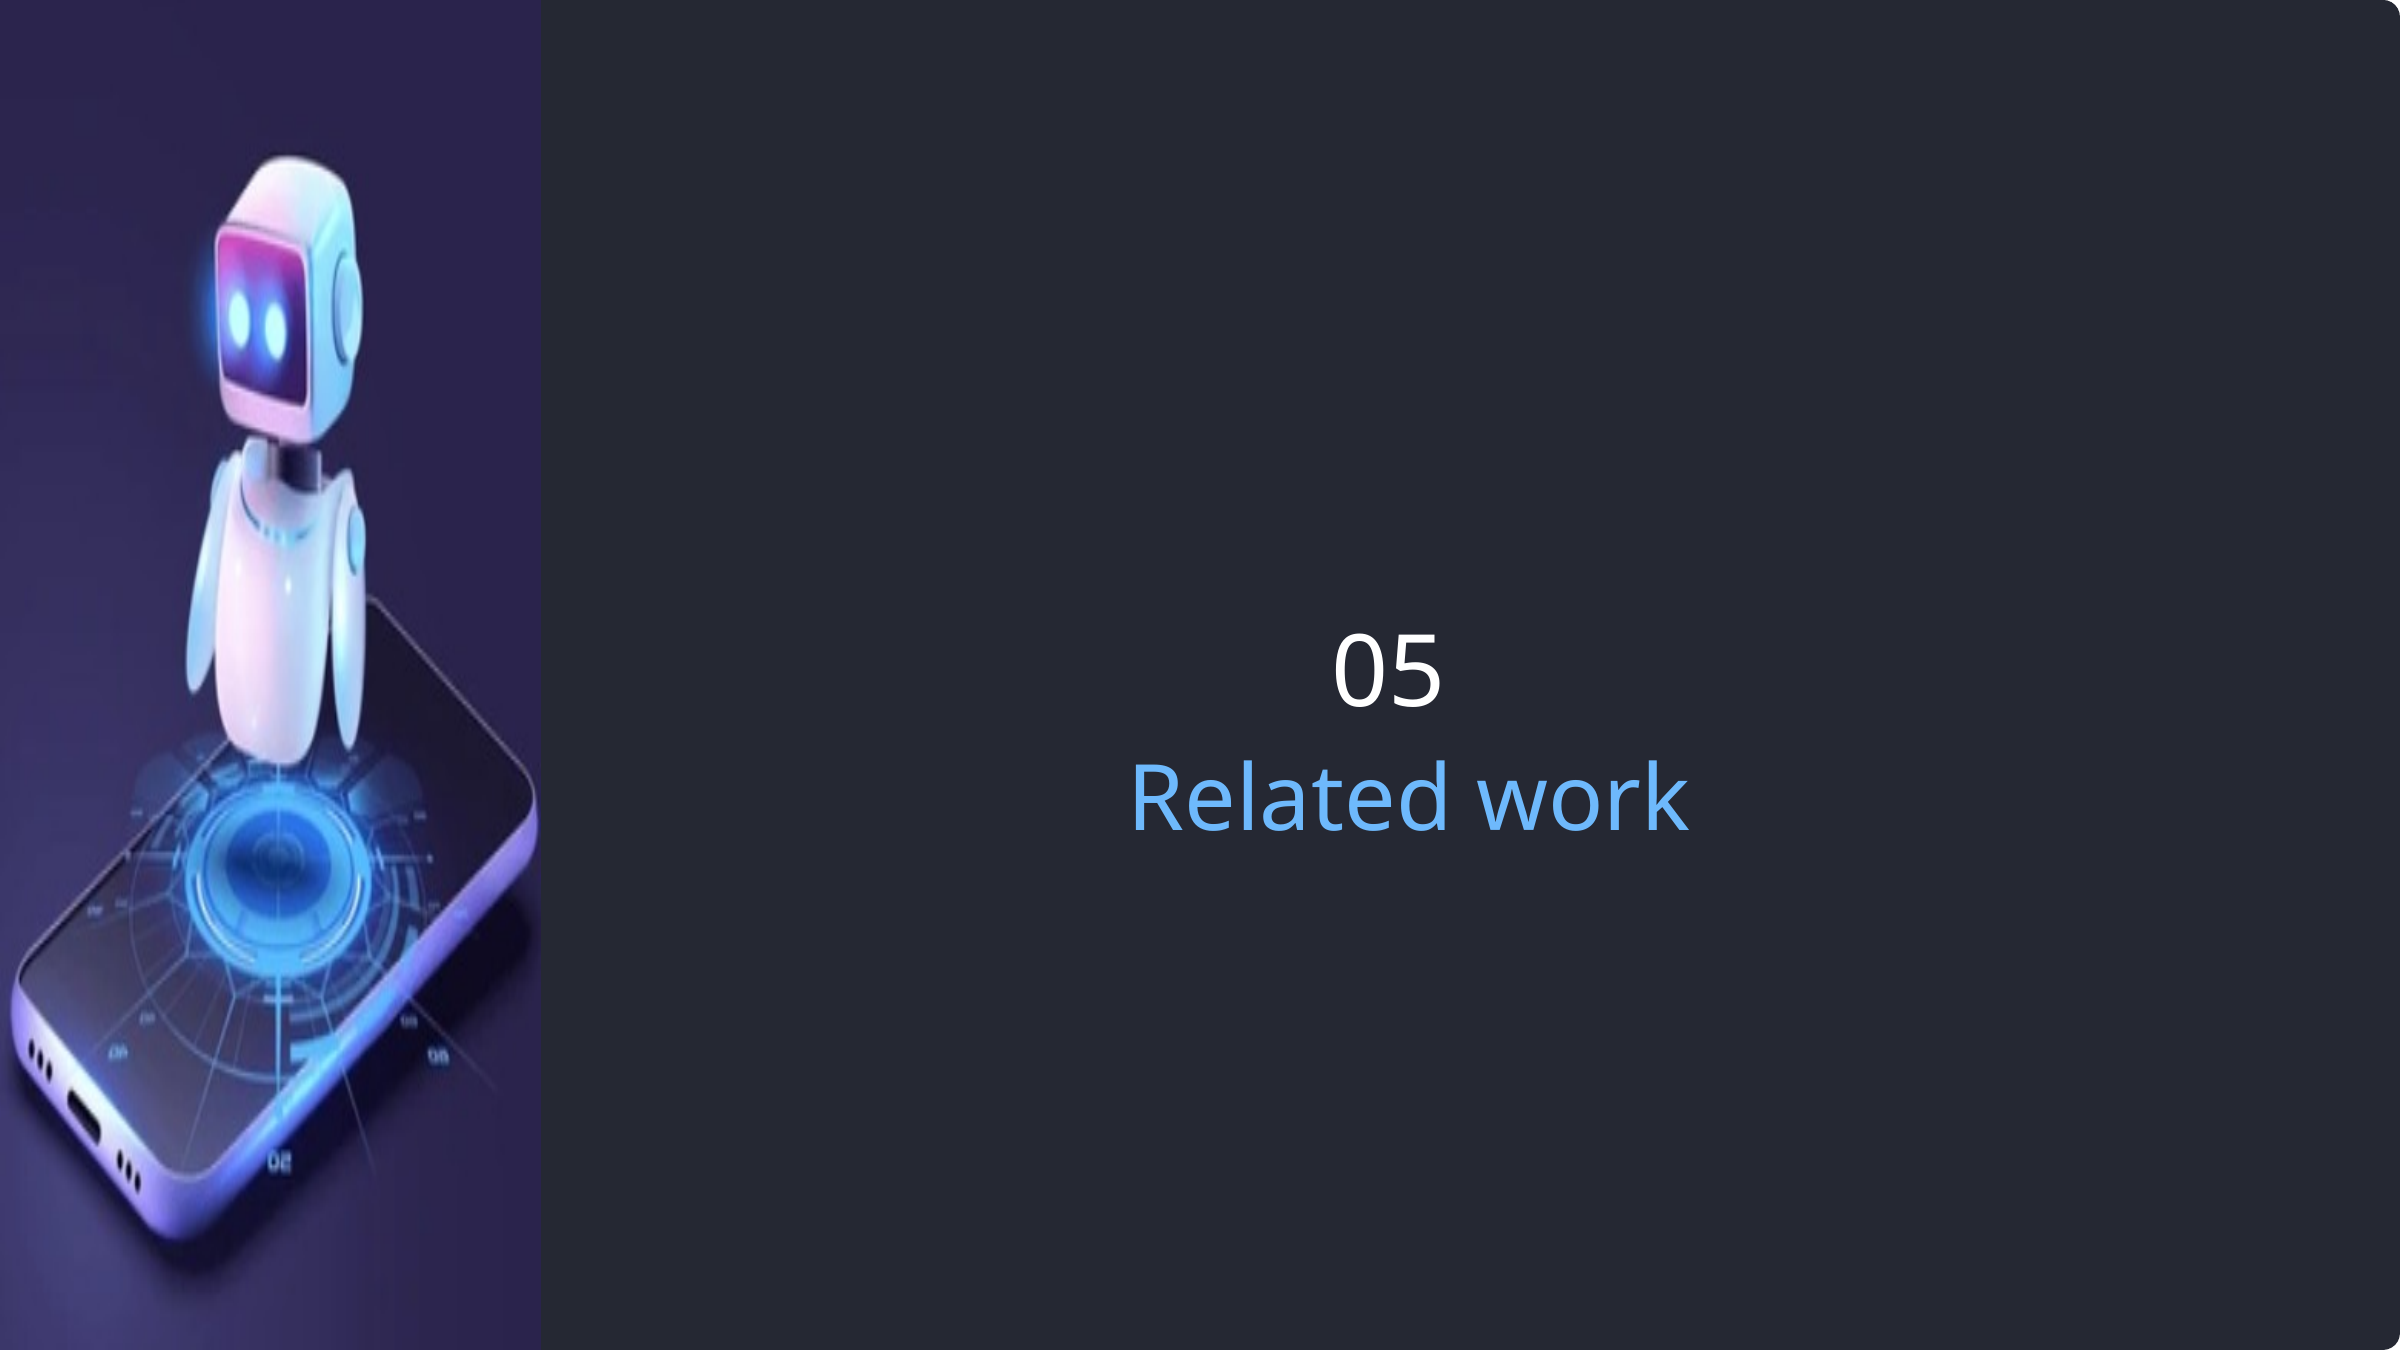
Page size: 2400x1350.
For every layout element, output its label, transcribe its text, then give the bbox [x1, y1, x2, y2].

text_box 05 [960, 605, 1690, 719]
text_box [541, 0, 2400, 1350]
text_box Related work [946, 727, 1676, 842]
picture [0, 0, 541, 1350]
